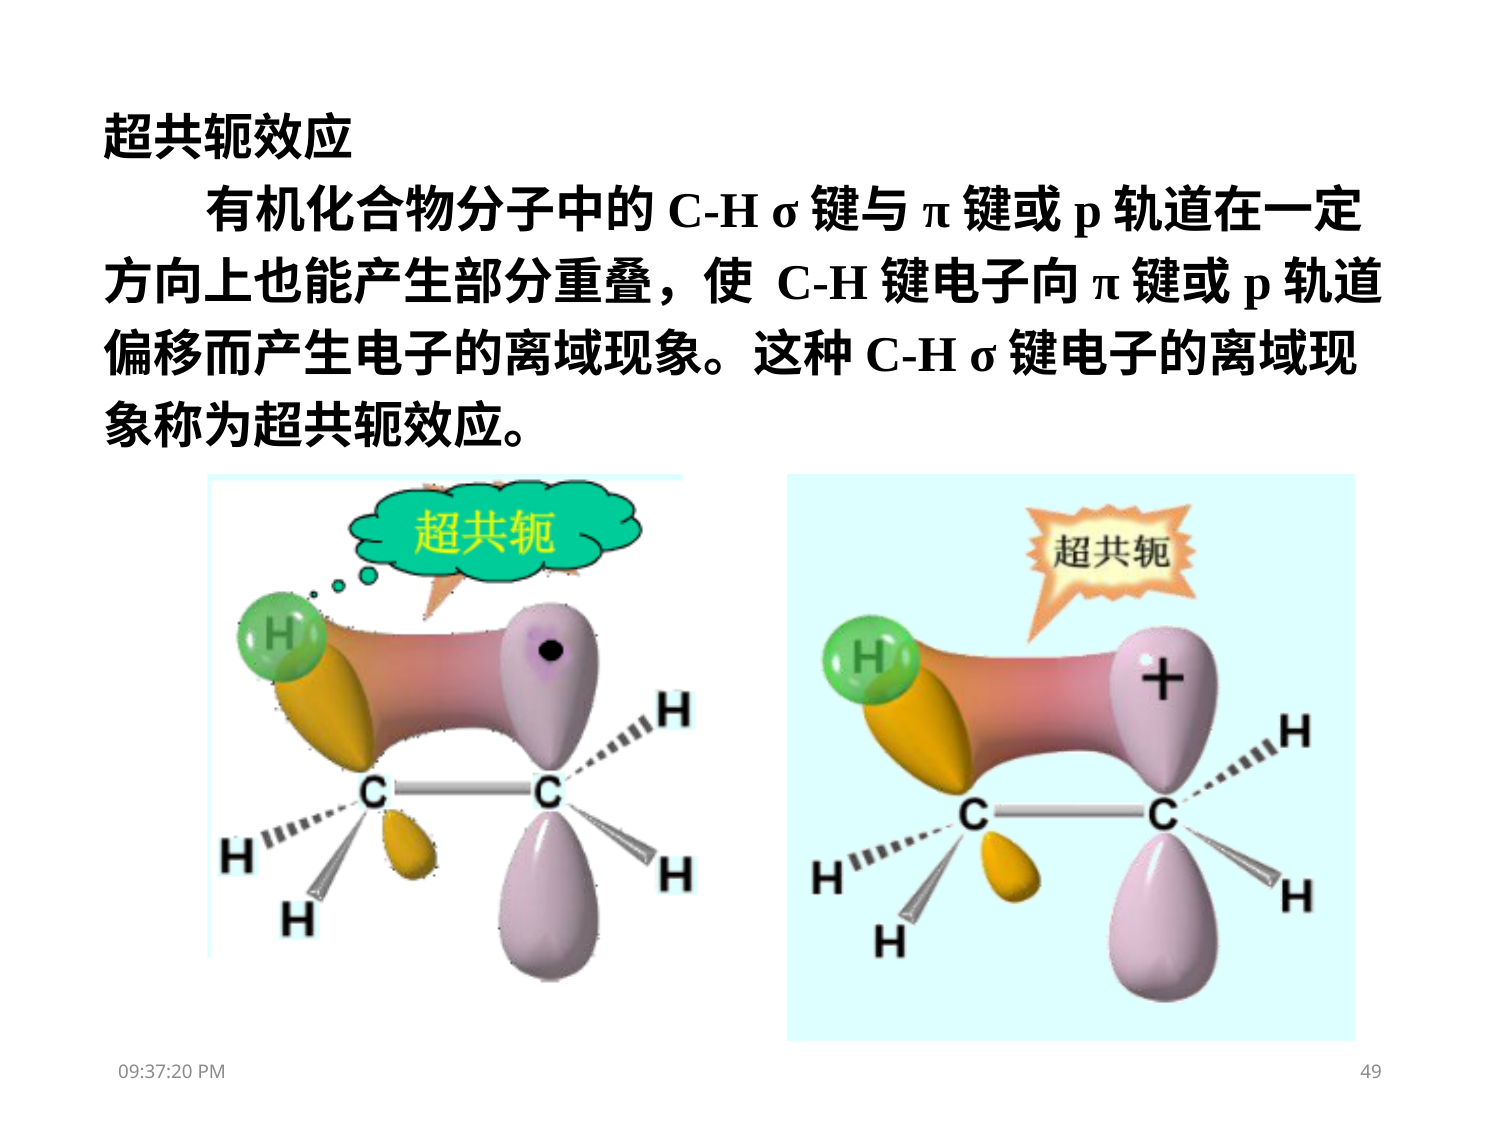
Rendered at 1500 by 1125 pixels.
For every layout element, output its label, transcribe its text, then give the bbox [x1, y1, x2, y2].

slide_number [103, 1042, 441, 1103]
text_box 超共轭效应 有机化合物分子中的C-H σ键与π键或p轨道在一定方向上也能产生部分重叠，使 C-H键电子向π键或p轨道偏移而产生电子的离域现象。这种C-H σ键电子的离域现象称为超共轭效应。 [88, 85, 1413, 461]
picture [204, 474, 708, 989]
slide_number 49 [1059, 1042, 1397, 1103]
picture [787, 474, 1355, 1041]
